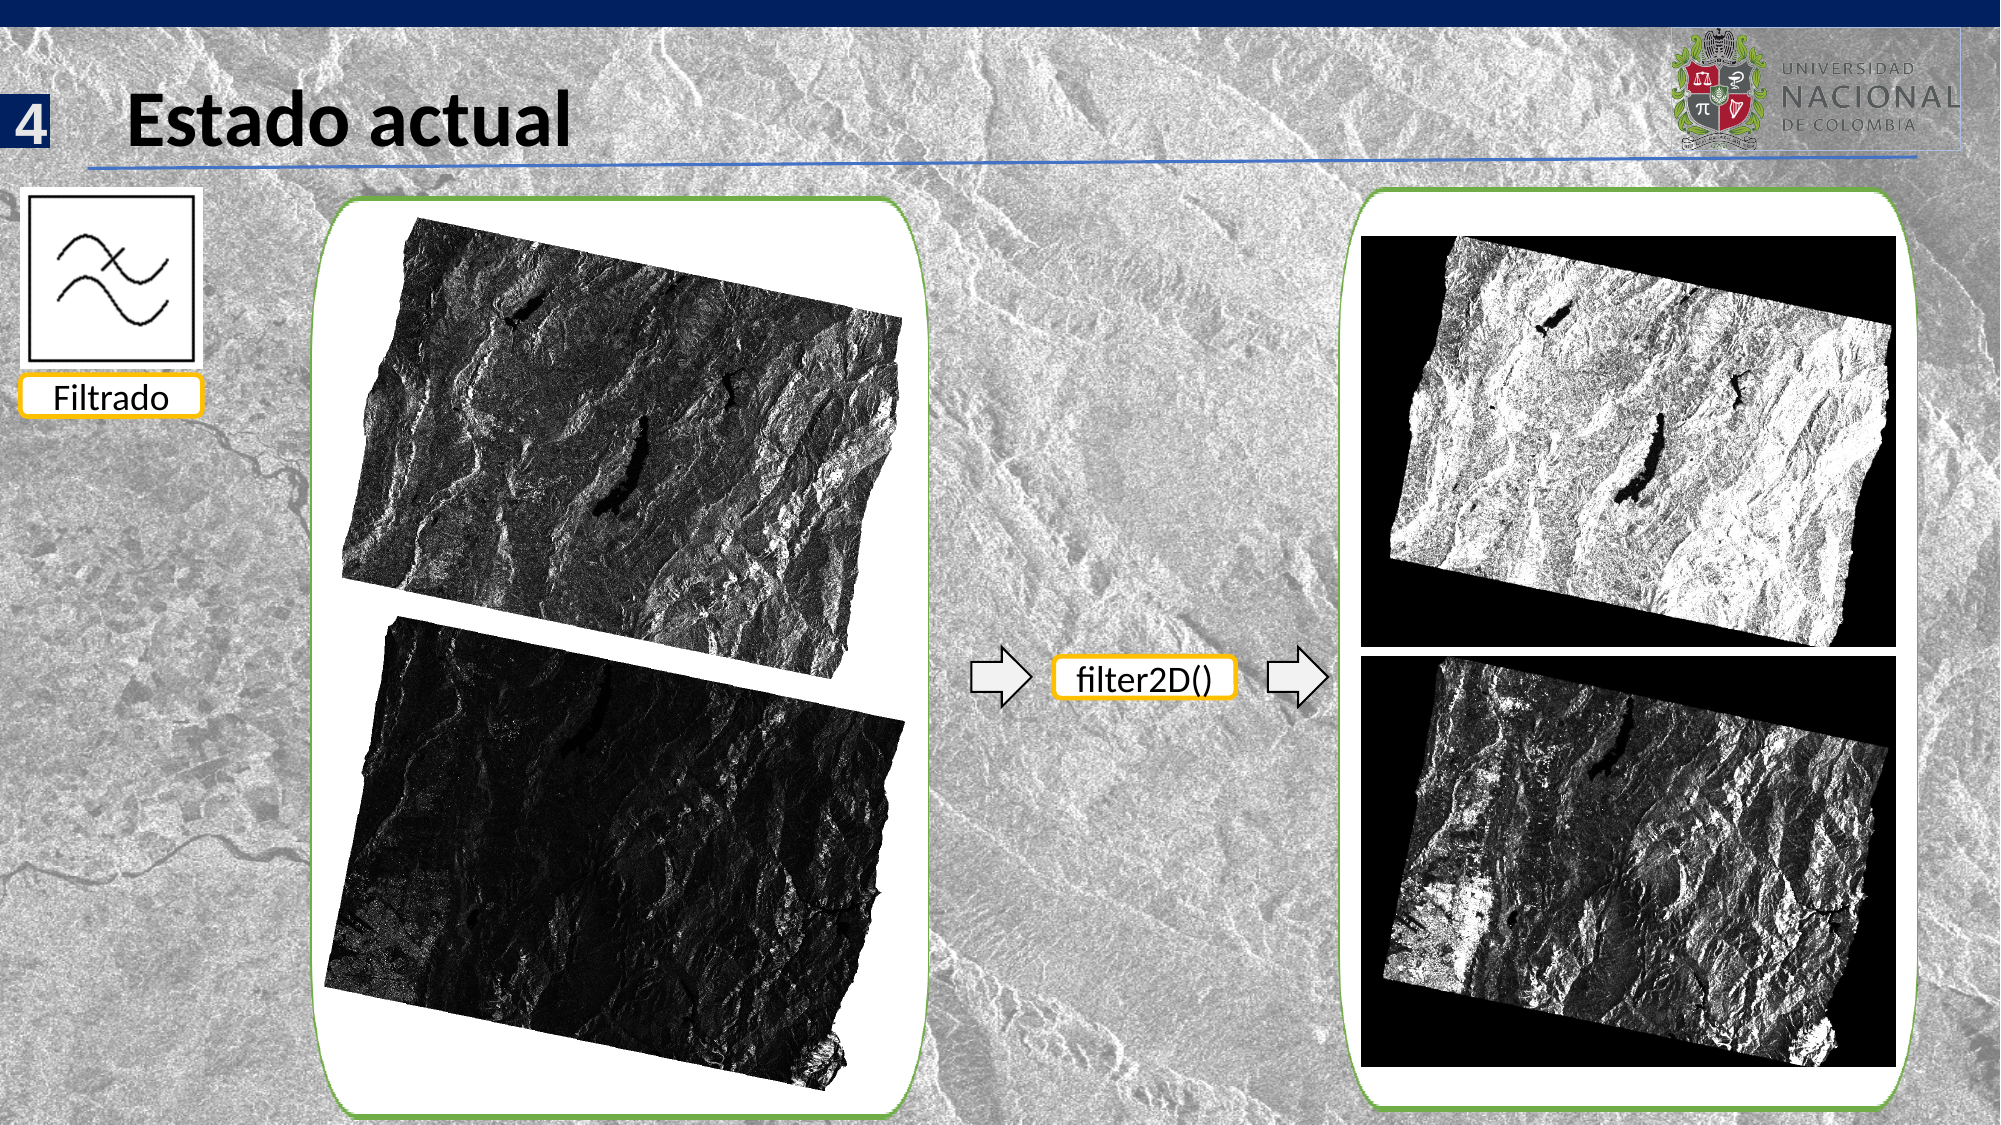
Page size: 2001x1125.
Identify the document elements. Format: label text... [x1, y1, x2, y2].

text_box [1266, 644, 1330, 710]
text_box Estado actual [111, 169, 1127, 174]
picture [20, 187, 203, 369]
text_box 4 [0, 94, 50, 148]
text_box [0, 0, 2000, 27]
picture [285, 196, 944, 1120]
text_box [970, 644, 1034, 710]
picture [1338, 187, 1918, 1112]
picture [1671, 27, 1961, 151]
text_box Estado actual [111, 69, 1127, 156]
text_box Filtrado [19, 373, 204, 418]
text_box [87, 156, 1918, 169]
text_box filter2D() [1052, 655, 1237, 700]
